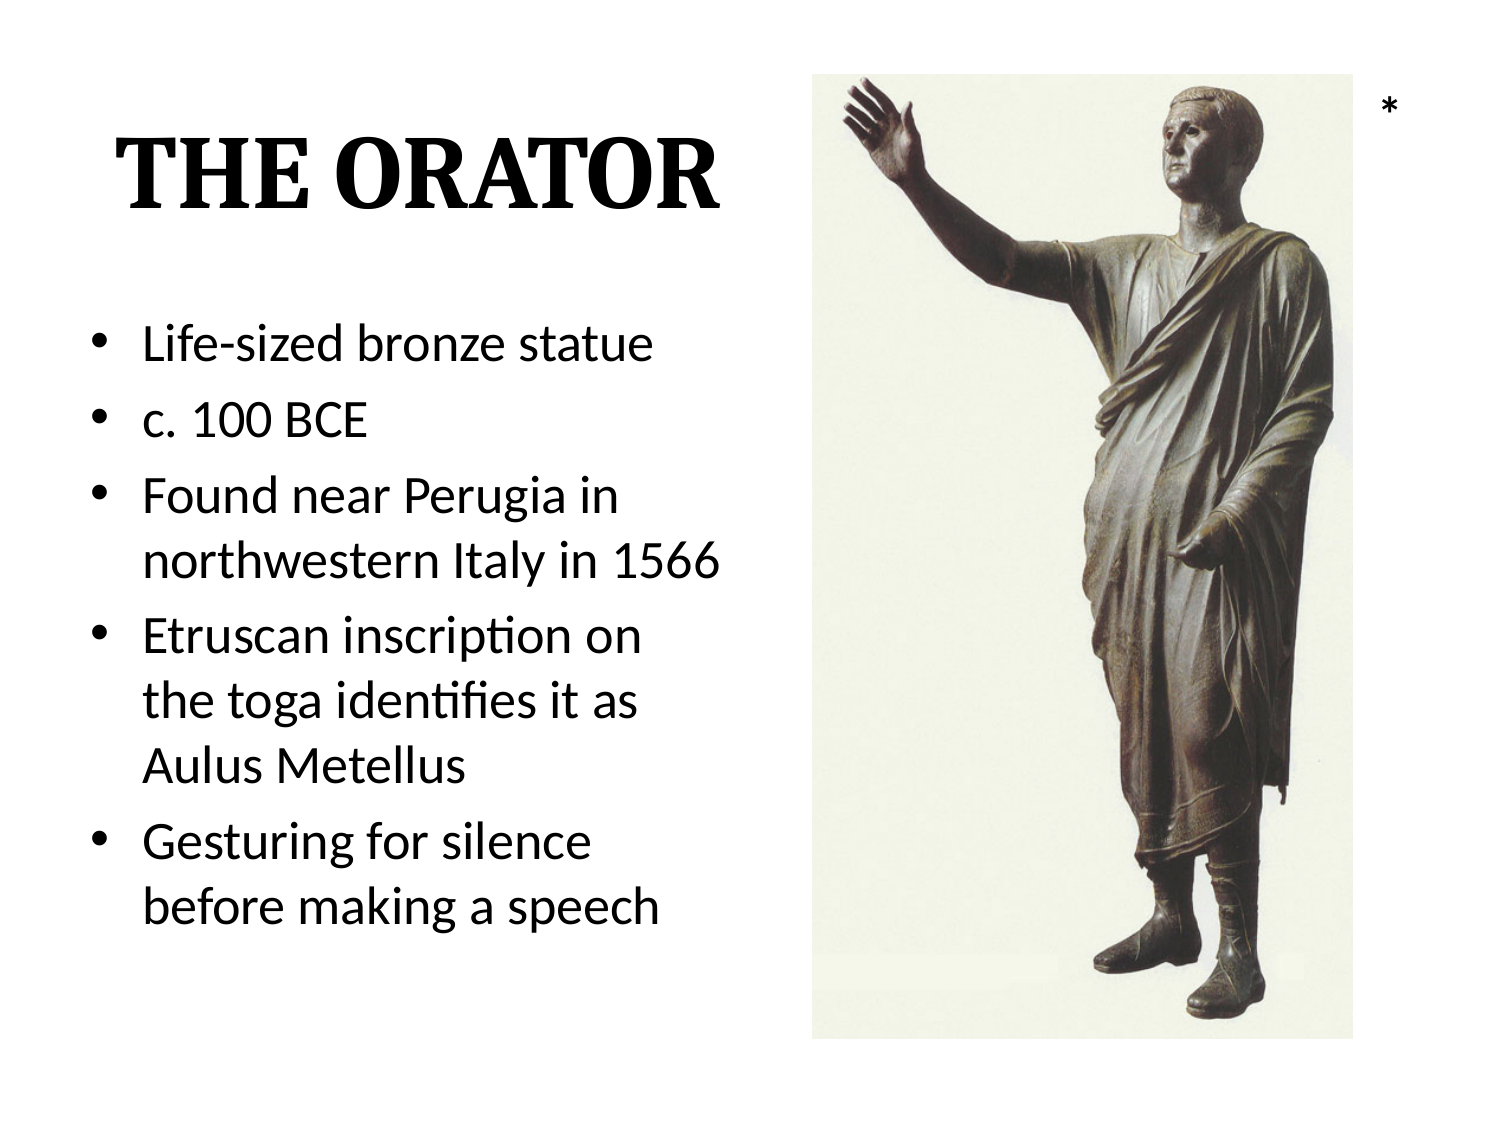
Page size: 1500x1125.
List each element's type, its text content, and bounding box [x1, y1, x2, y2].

list Life-sized bronze statue c. 100 BCE Found near Perugia in northwestern Italy in 1566 Etruscan inscription on the toga identifies it as Aulus Metellus Gesturing for silence before making a speech [75, 299, 738, 1005]
title The Orator [75, 45, 763, 288]
text_box * [1362, 74, 1438, 150]
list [812, 74, 1353, 1039]
